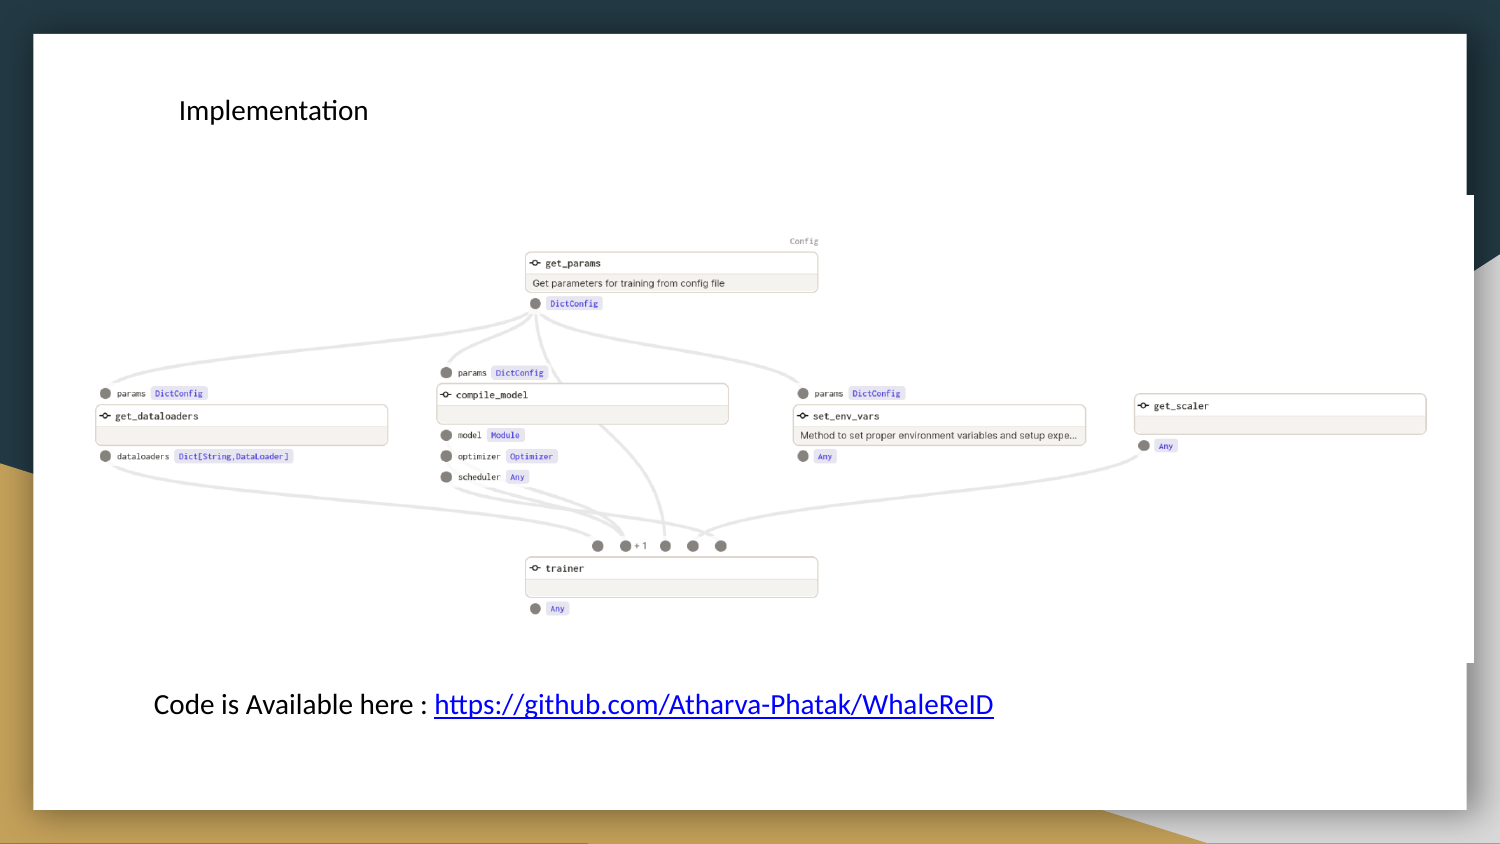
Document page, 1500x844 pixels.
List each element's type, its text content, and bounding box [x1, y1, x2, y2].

picture [40, 195, 1474, 663]
text_box Implementation [163, 75, 1215, 141]
text_box Code is Available here : https://github.com/Atharva-Phatak/WhaleReID [138, 672, 1309, 736]
